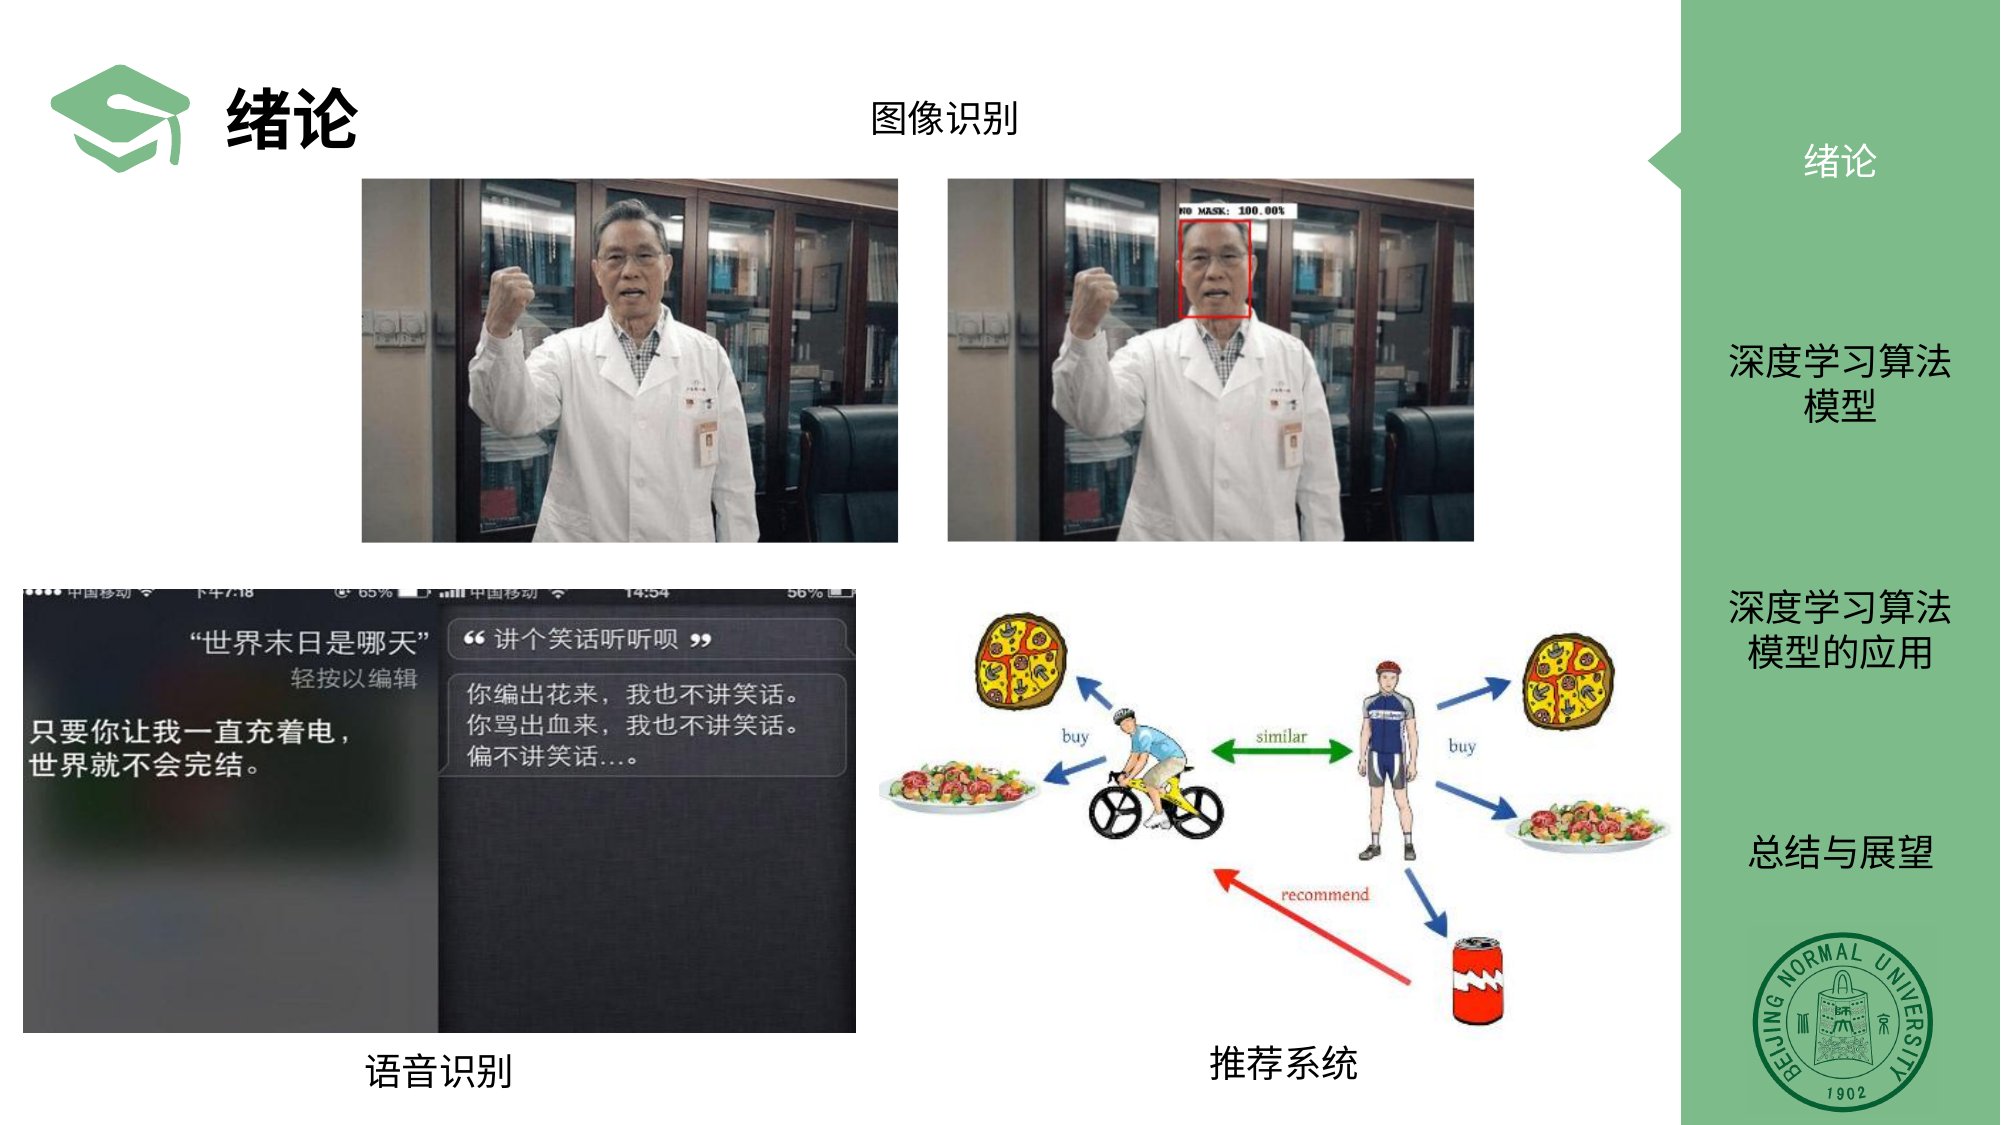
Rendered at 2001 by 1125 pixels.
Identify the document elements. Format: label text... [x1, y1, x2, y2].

text_box 图像识别 [855, 88, 1036, 148]
text_box 语音识别 [349, 1040, 530, 1101]
text_box [72, 131, 160, 174]
text_box 绪论 [210, 70, 374, 165]
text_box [1649, 0, 2000, 1125]
picture [23, 589, 856, 1033]
picture [353, 172, 1484, 546]
picture [879, 581, 1649, 1041]
text_box 推荐系统 [1194, 1041, 1375, 1093]
text_box [49, 63, 191, 167]
